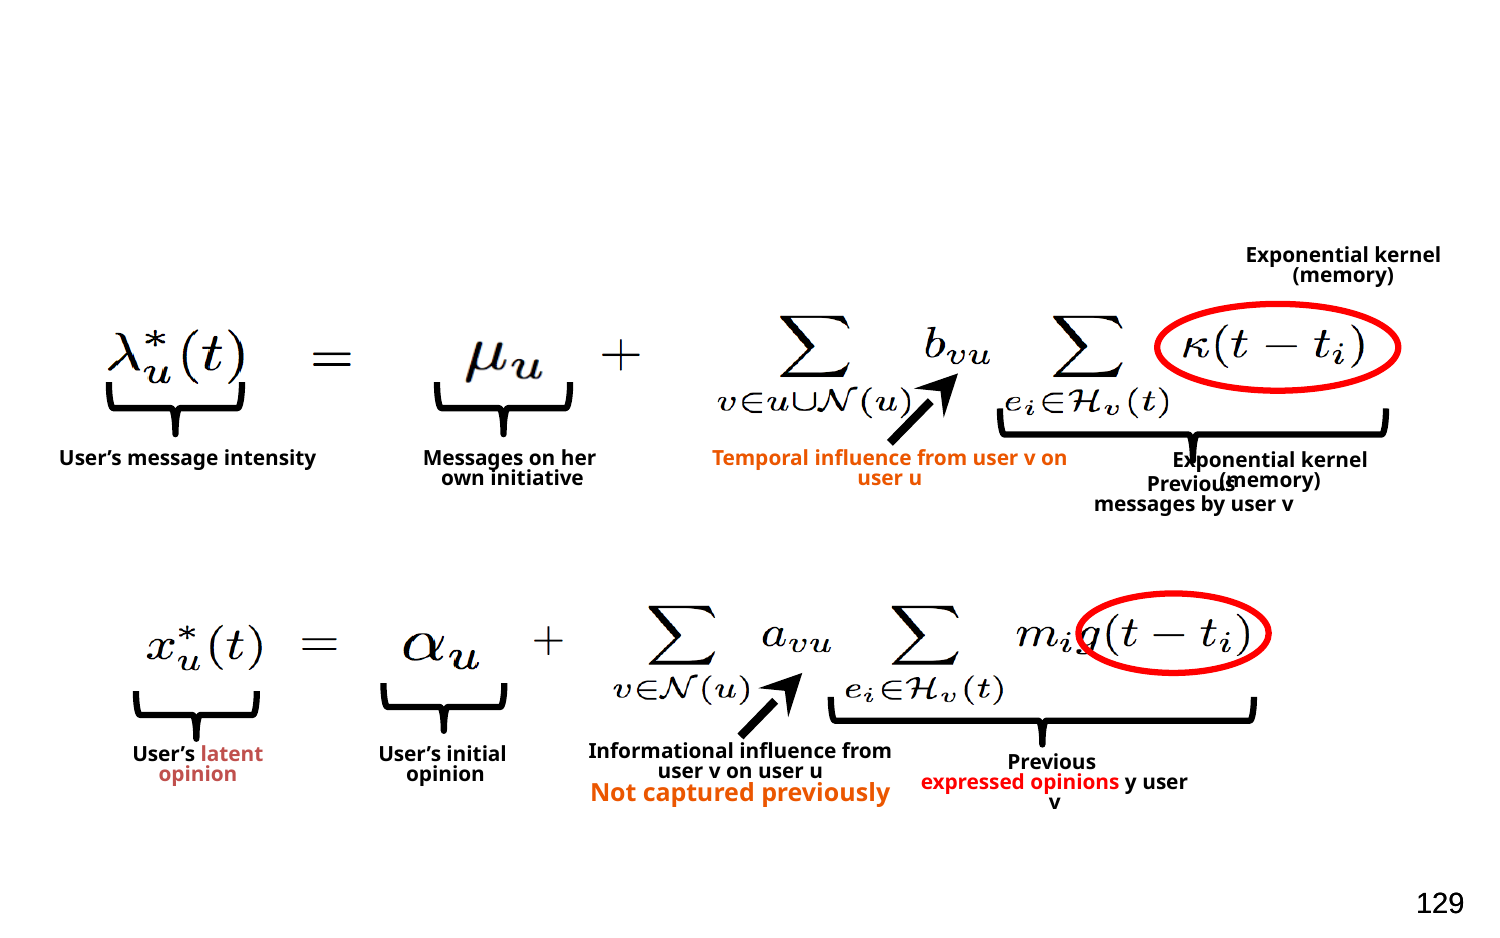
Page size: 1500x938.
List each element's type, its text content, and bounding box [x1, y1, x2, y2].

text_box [740, 672, 803, 737]
picture [392, 617, 498, 682]
picture [135, 612, 270, 682]
text_box [1381, 342, 1399, 370]
text_box Previous messages by user v [989, 469, 1399, 547]
text_box User’s latent opinion [40, 738, 288, 810]
picture [307, 329, 361, 383]
picture [590, 329, 651, 379]
text_box [110, 401, 241, 435]
text_box Exponential kernel (memory) [1204, 239, 1482, 342]
picture [454, 312, 556, 400]
text_box [135, 691, 257, 739]
picture [87, 303, 256, 393]
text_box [889, 373, 959, 444]
text_box User’s message intensity [14, 443, 339, 521]
text_box Messages on her own initiative [339, 442, 685, 521]
slide_number 129 [1400, 865, 1491, 938]
text_box Previous expressed opinions y user v [906, 746, 1203, 840]
text_box Informational influence from user v on user u Not captured previously [554, 736, 927, 838]
text_box User’s initial opinion [288, 738, 554, 810]
text_box [1040, 723, 1045, 745]
picture [297, 617, 346, 666]
picture [525, 617, 572, 662]
text_box Exponential kernel (memory) [1143, 444, 1396, 538]
text_box [383, 683, 505, 731]
text_box [437, 382, 571, 435]
text_box [1003, 408, 1387, 444]
picture [602, 593, 1266, 715]
text_box Temporal influence from user v on user u [685, 442, 1095, 521]
picture [706, 300, 1377, 426]
